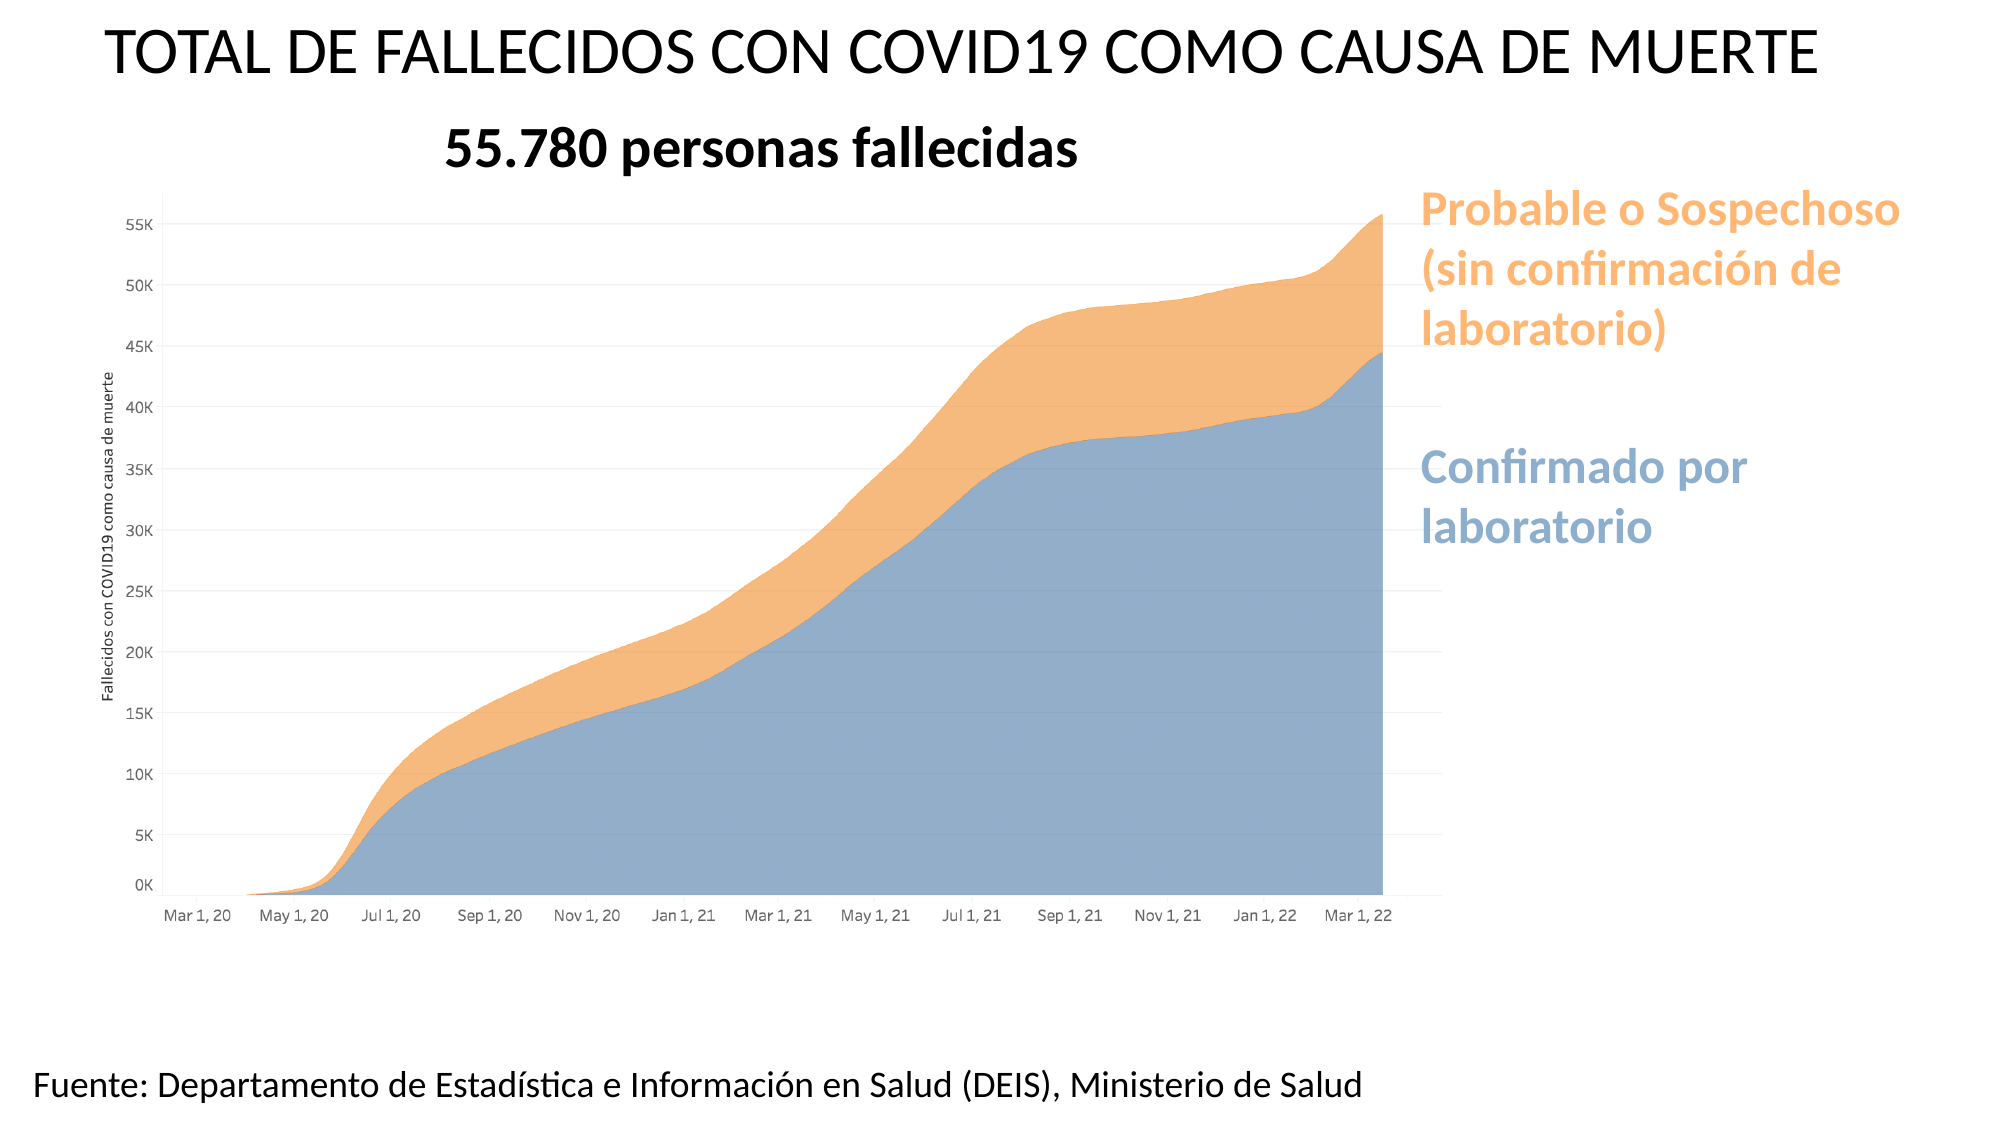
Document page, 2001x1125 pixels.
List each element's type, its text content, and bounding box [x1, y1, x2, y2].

text_box 55.780 personas fallecidas [430, 101, 1094, 187]
text_box Confirmado por laboratorio [1445, 426, 1773, 561]
text_box TOTAL DE FALLECIDOS CON COVID19 COMO CAUSA DE MUERTE [89, 0, 1836, 95]
text_box Fuente: Departamento de Estadística e Información en Salud (DEIS), Ministerio de Salud [18, 1052, 1380, 1113]
picture [78, 193, 1445, 932]
text_box Probable o Sospechoso (sin confirmación de laboratorio) [1406, 167, 2000, 363]
